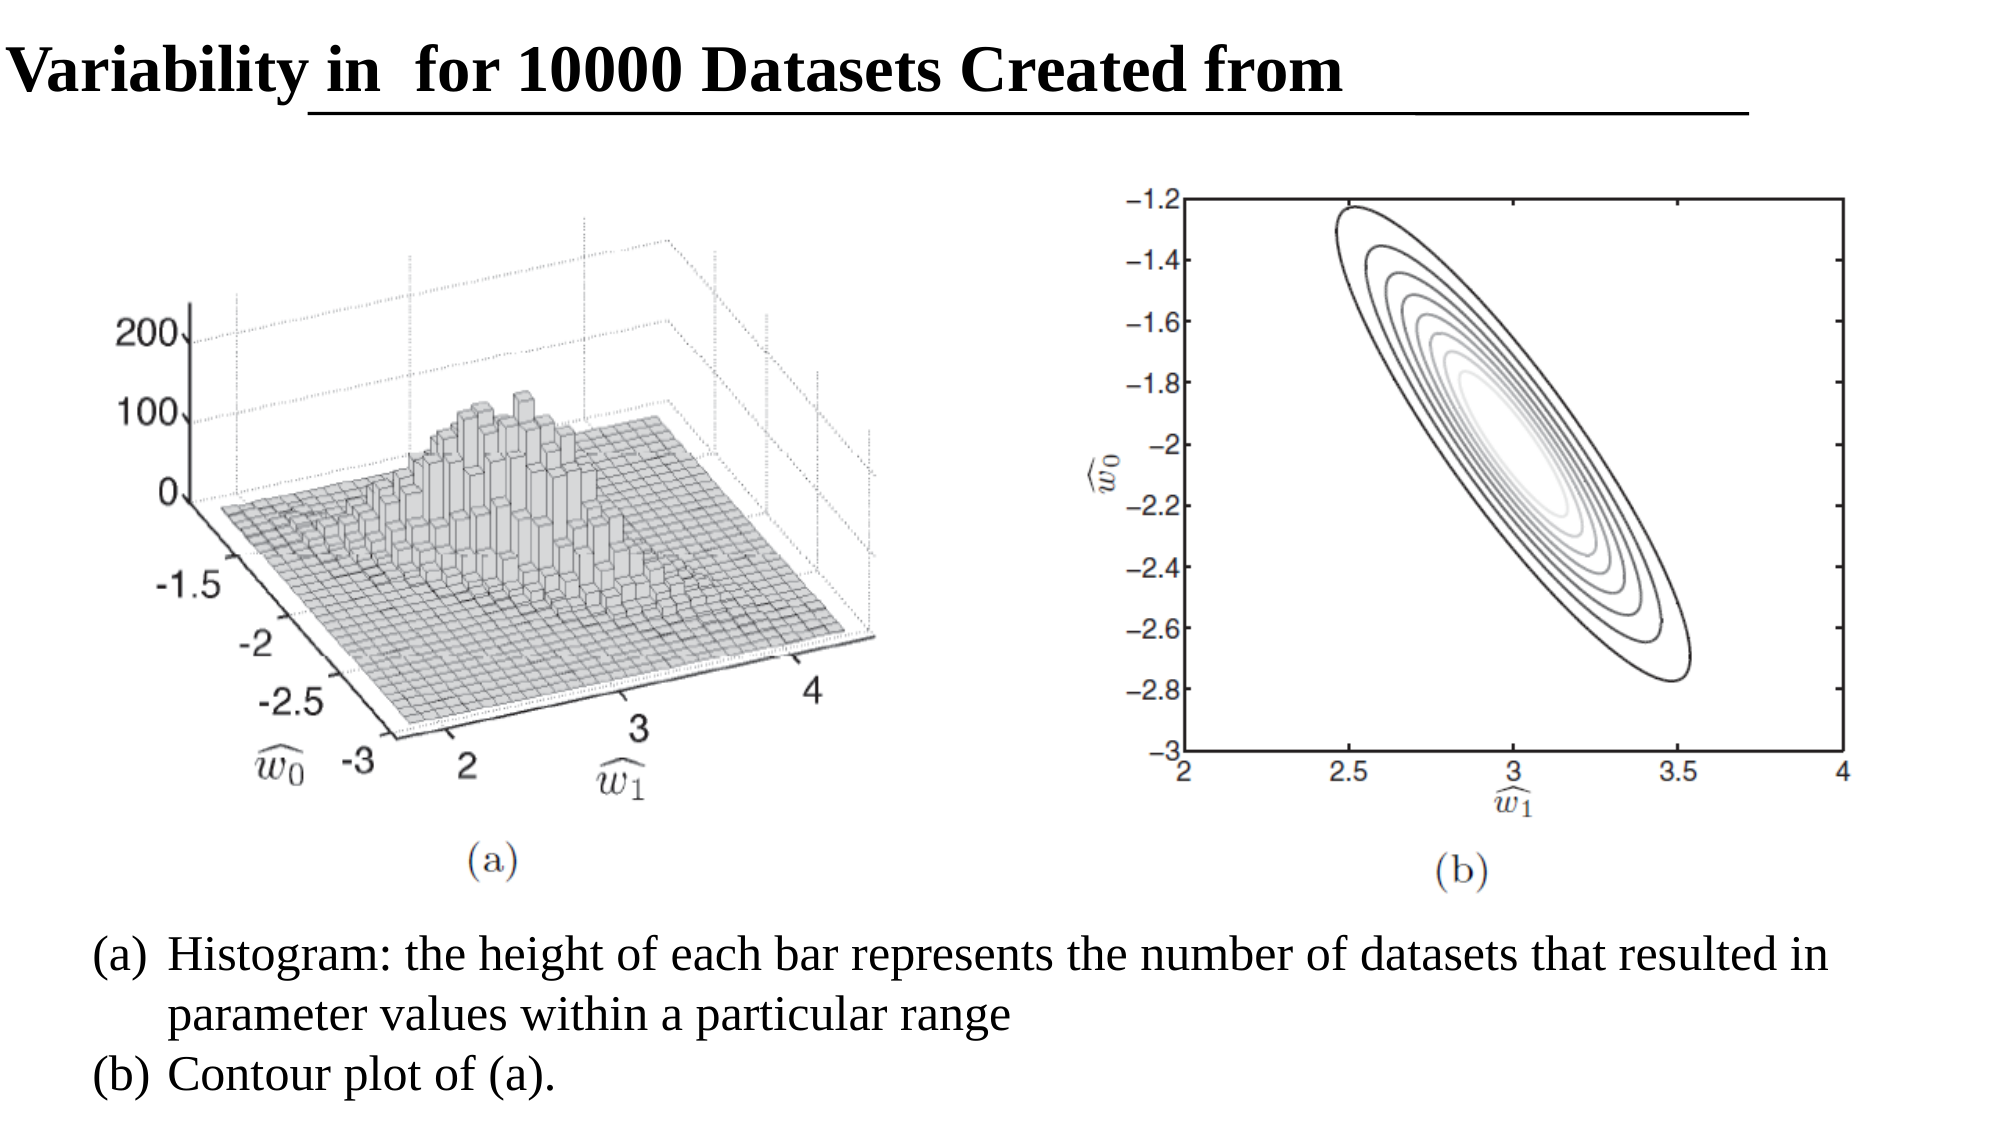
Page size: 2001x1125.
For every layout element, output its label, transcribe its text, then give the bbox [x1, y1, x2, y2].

picture [1077, 165, 1864, 897]
picture [86, 209, 914, 894]
text_box Histogram: the height of each bar represents the number of datasets that resulted in parameter values within a particular range Contour plot of (a). [77, 912, 1935, 1108]
